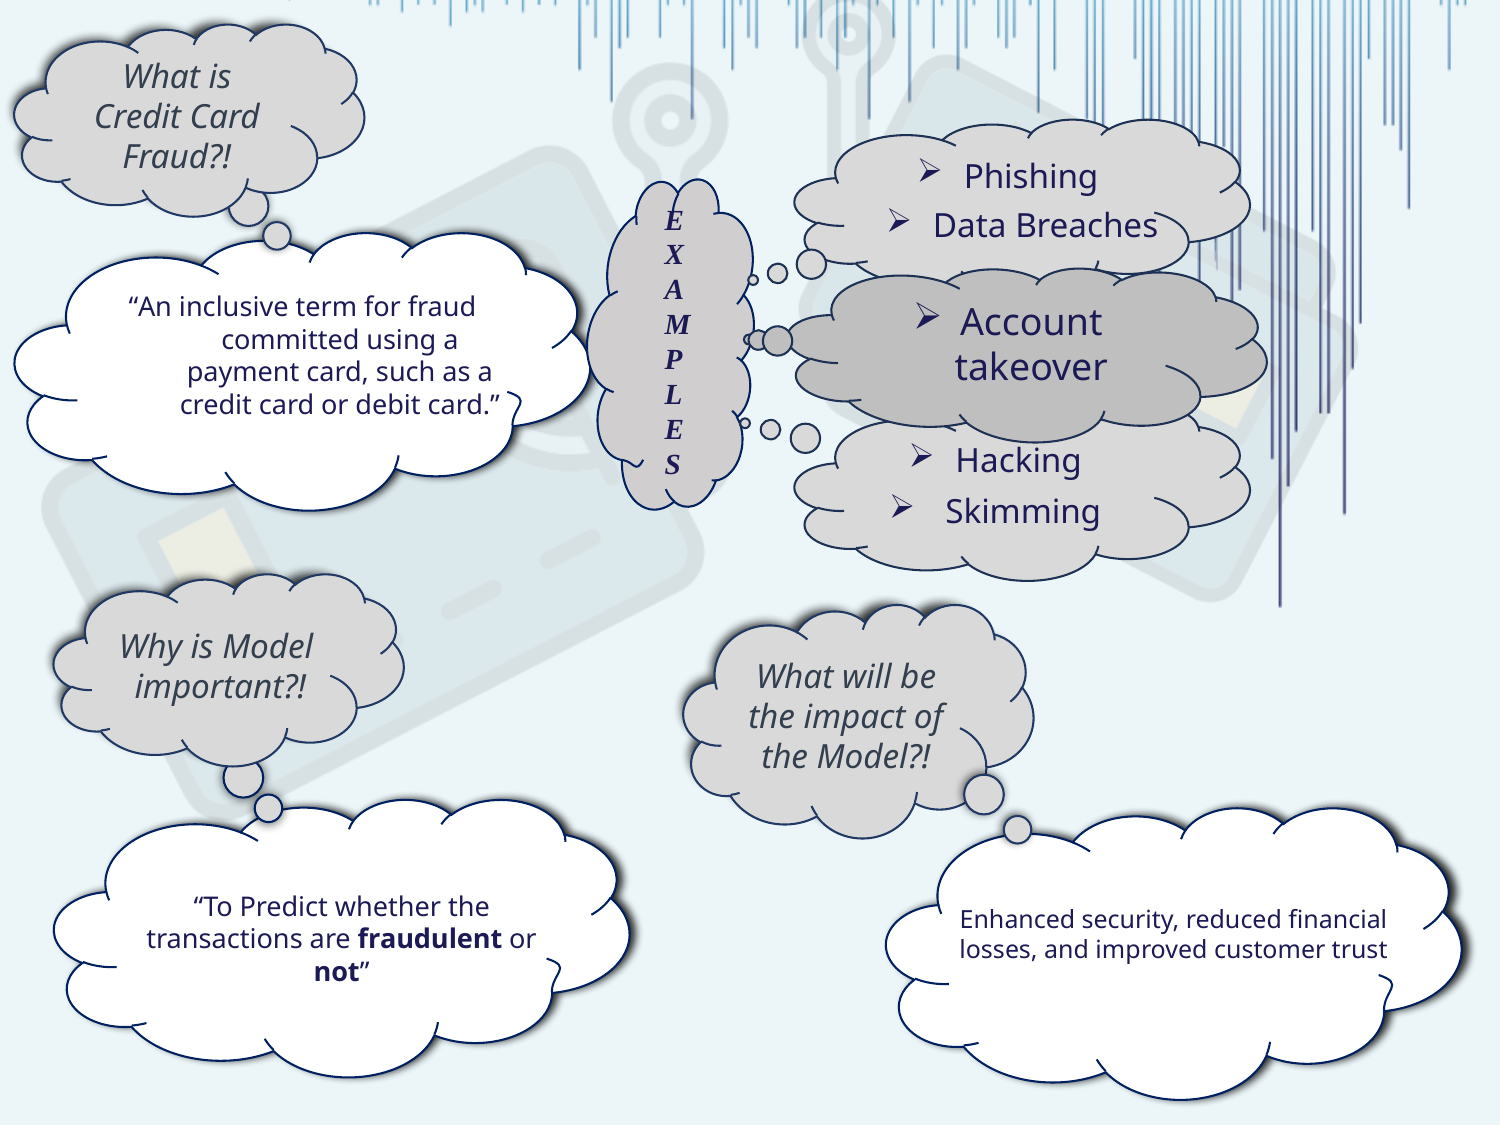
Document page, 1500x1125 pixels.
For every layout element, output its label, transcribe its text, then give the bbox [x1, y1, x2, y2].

text_box [1002, 814, 1033, 845]
text_box “To Predict whether the transactions are fraudulent or not” [112, 881, 571, 995]
picture [0, 0, 1500, 1125]
text_box What is Credit Card Fraud?! [133, 23, 322, 40]
text_box What will be the impact of the Model?! [789, 621, 1035, 840]
text_box [963, 773, 1005, 816]
text_box Enhanced security, reduced financial losses, and improved customer trust [933, 896, 1415, 971]
text_box [52, 844, 631, 1079]
text_box [884, 807, 1463, 1101]
